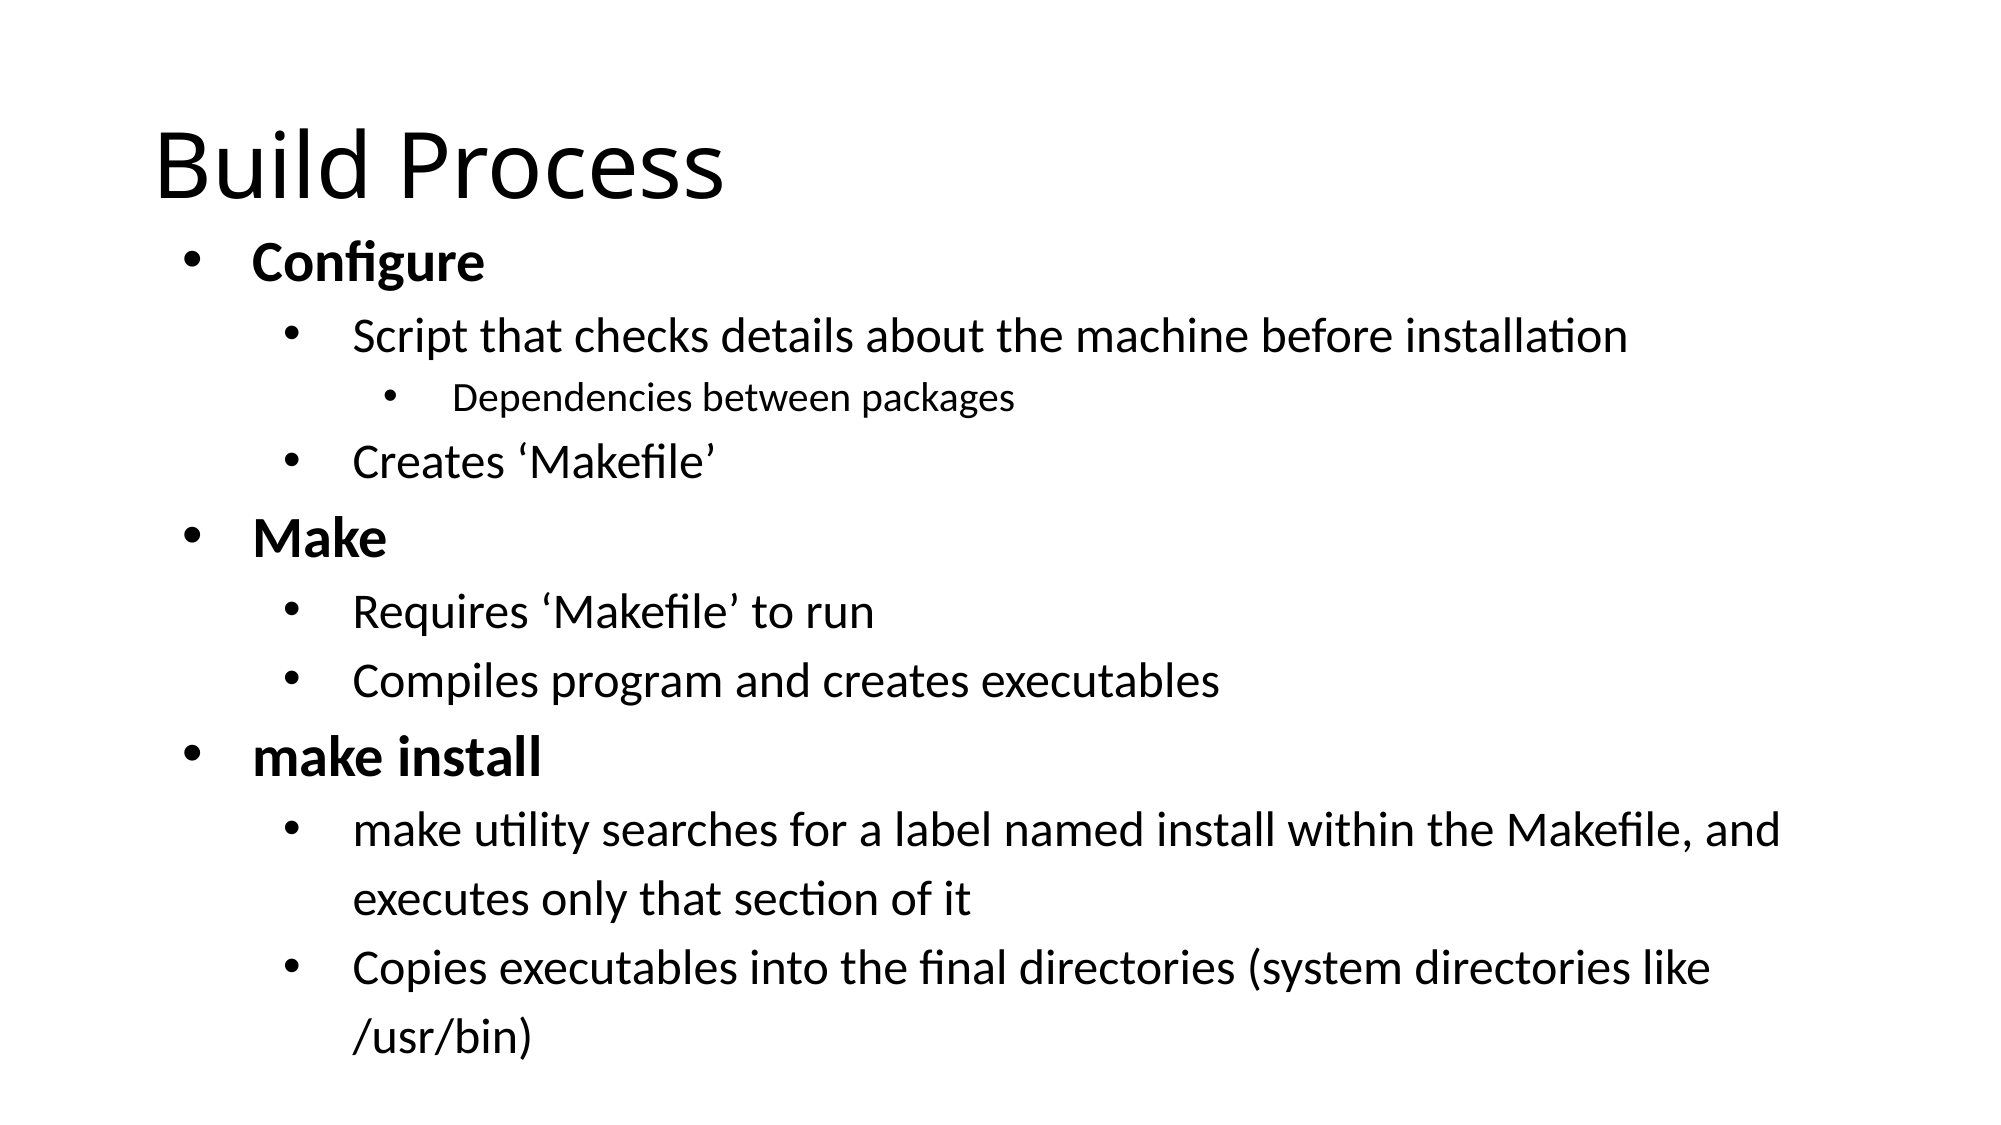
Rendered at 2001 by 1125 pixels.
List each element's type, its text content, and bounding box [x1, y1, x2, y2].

list Configure Script that checks details about the machine before installation Dependencies between packages Creates ‘Makefile’ Make Requires ‘Makefile’ to run Compiles program and creates executables make install make utility searches for a label named install within the Makefile, and executes only that section of it Copies executables into the final directories (system directories like /usr/bin) [137, 205, 1863, 920]
title Build Process [137, 59, 1863, 205]
